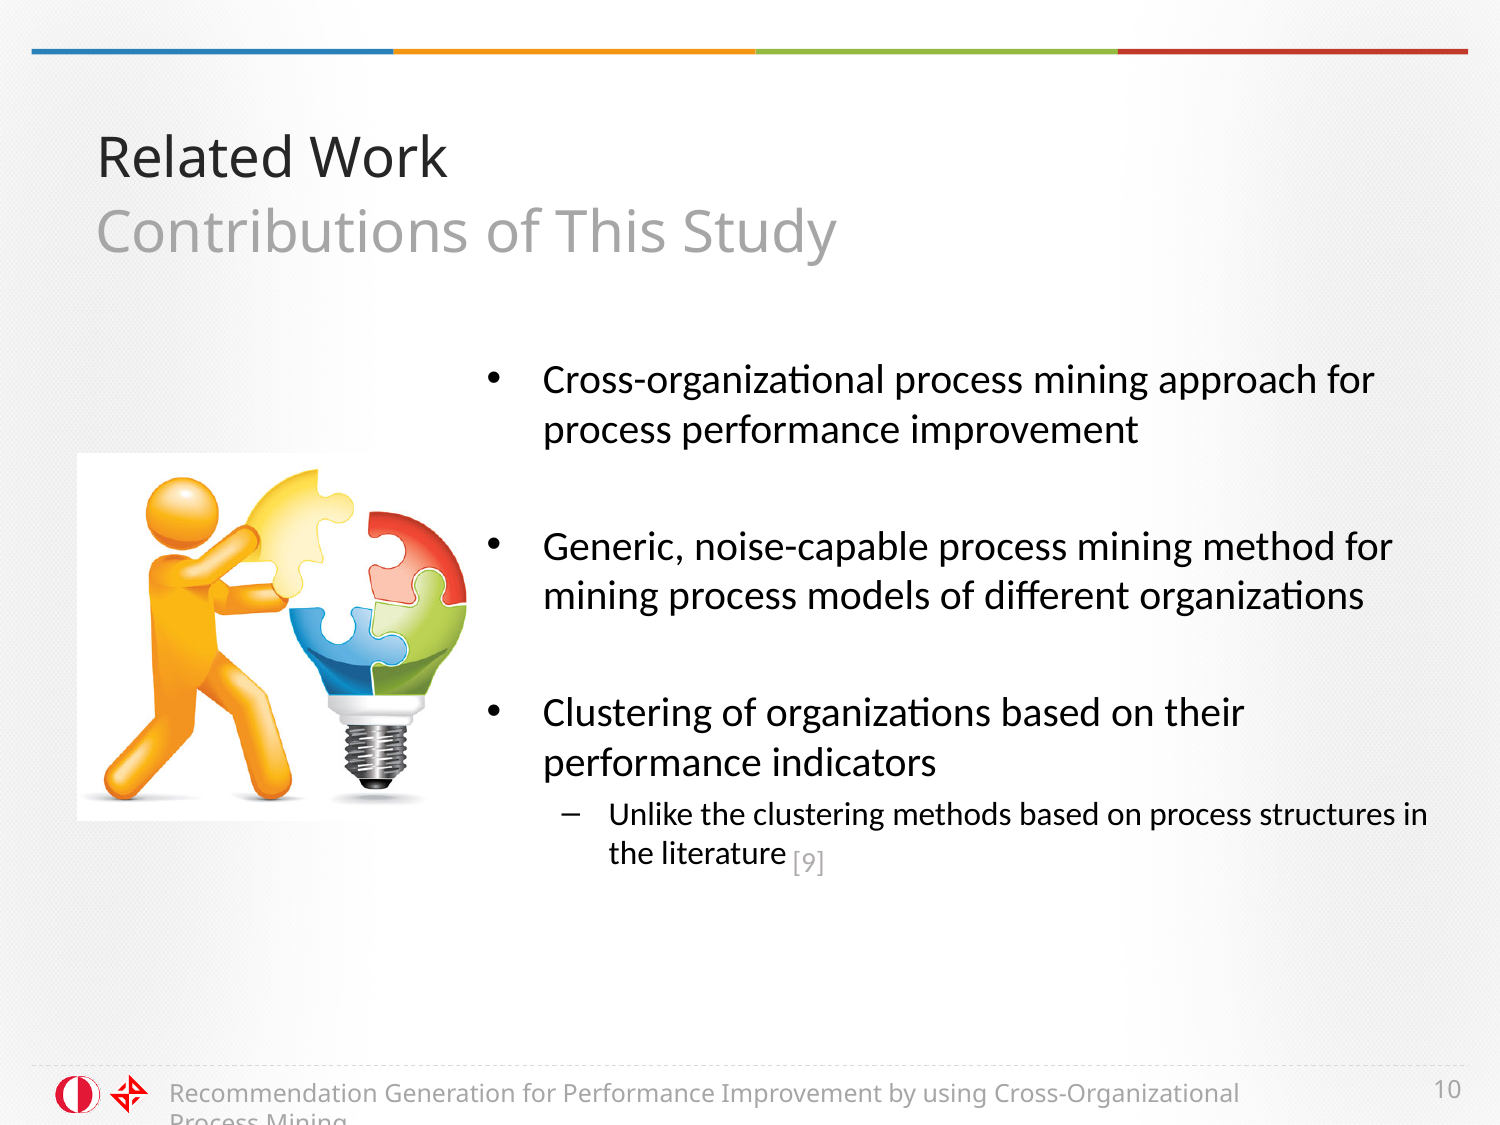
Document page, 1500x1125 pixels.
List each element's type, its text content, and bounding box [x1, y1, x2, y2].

text_box Related Work [81, 114, 1500, 187]
picture [0, 0, 1500, 1125]
text_box Cross-organizational process mining approach for process performance improvement Generic, noise-capable process mining method for mining process models of different organizations Clustering of organizations based on their performance indicators Unlike the clustering methods based on process structures in the literature [475, 346, 1453, 991]
picture [179, 1116, 267, 1125]
picture [174, 1116, 181, 1123]
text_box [31, 1065, 1477, 1116]
picture [272, 1116, 281, 1125]
text_box [9] [777, 836, 898, 886]
text_box Contributions of This Study [80, 187, 1500, 272]
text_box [31, 48, 1469, 55]
